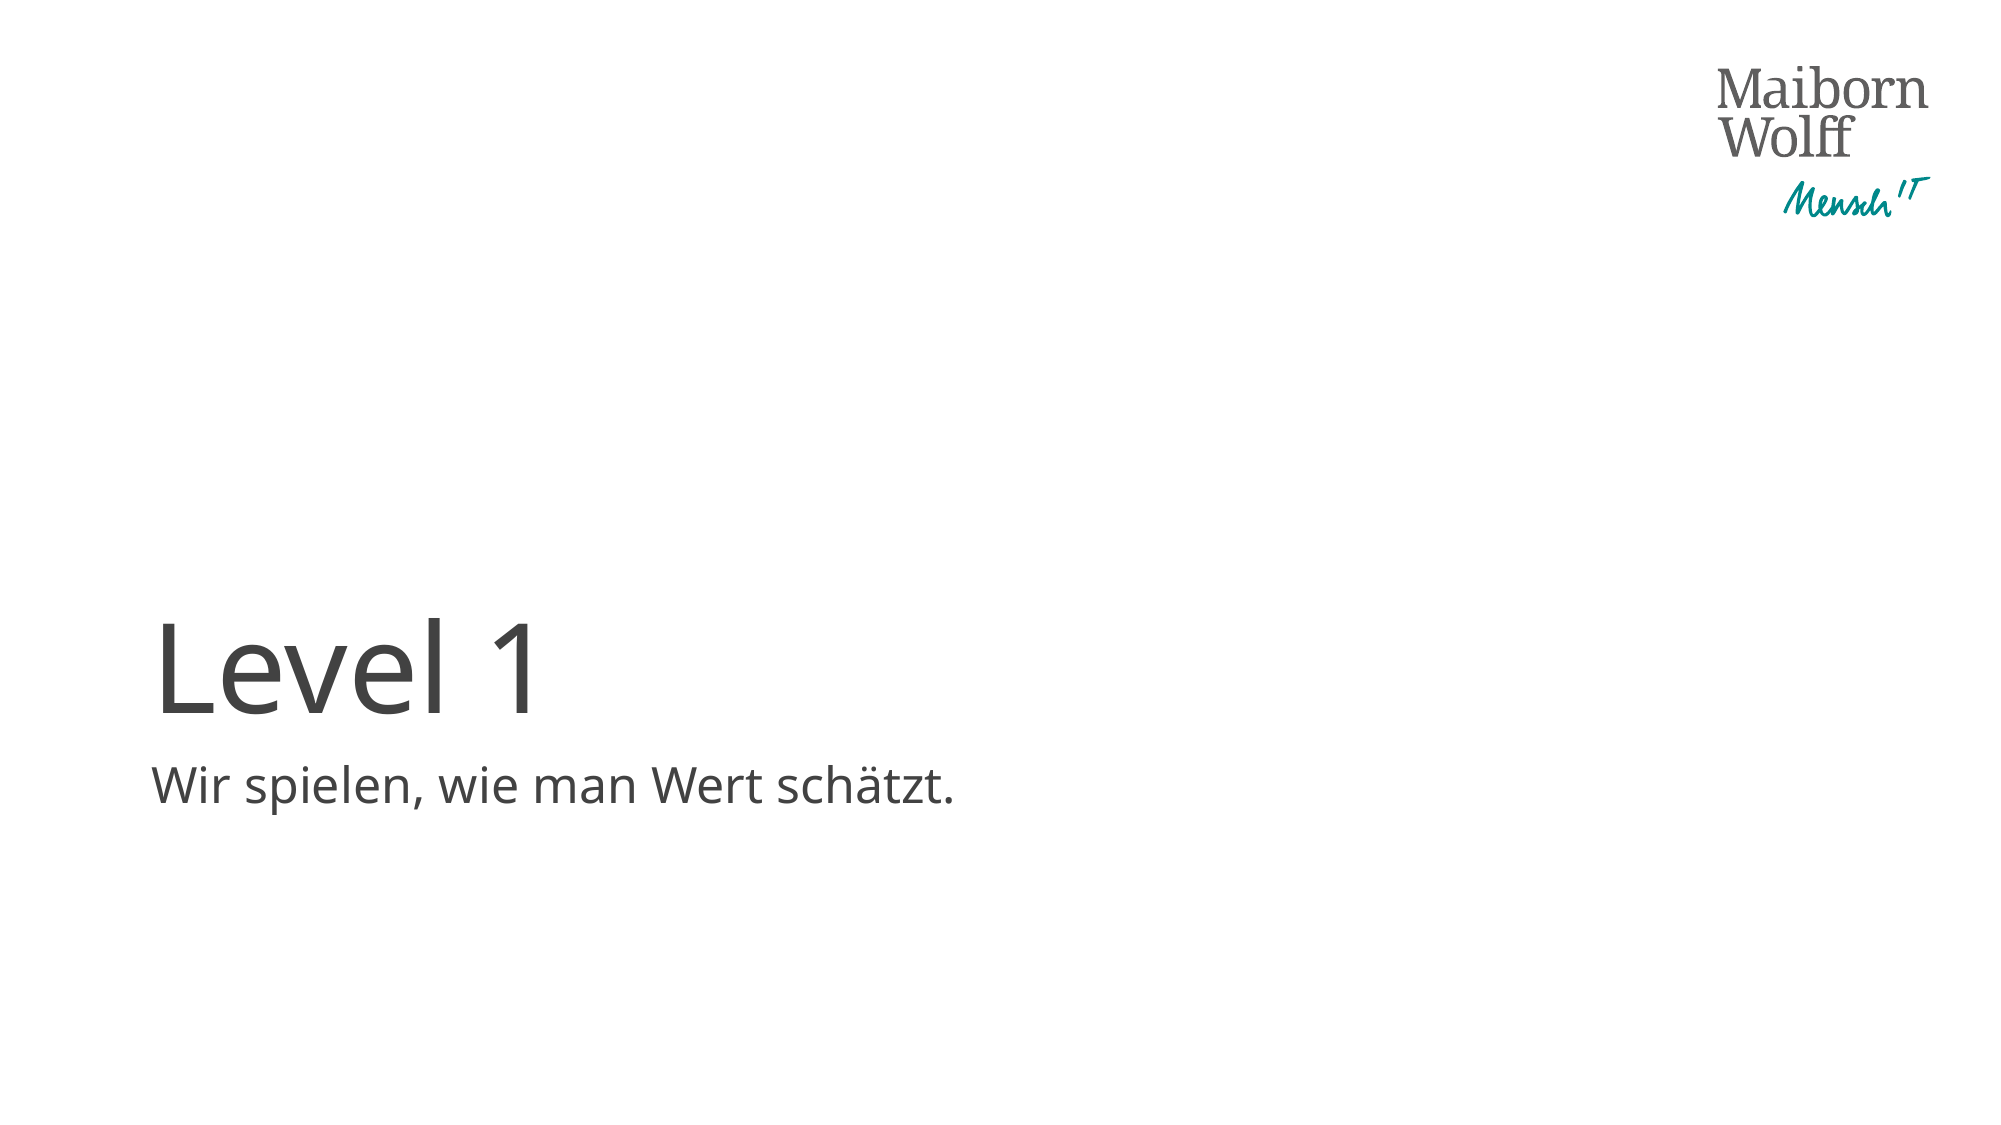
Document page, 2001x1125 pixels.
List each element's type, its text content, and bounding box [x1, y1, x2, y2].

title Level 1 [136, 280, 1862, 749]
list Wir spielen, wie man Wert schätzt. [136, 752, 1862, 999]
